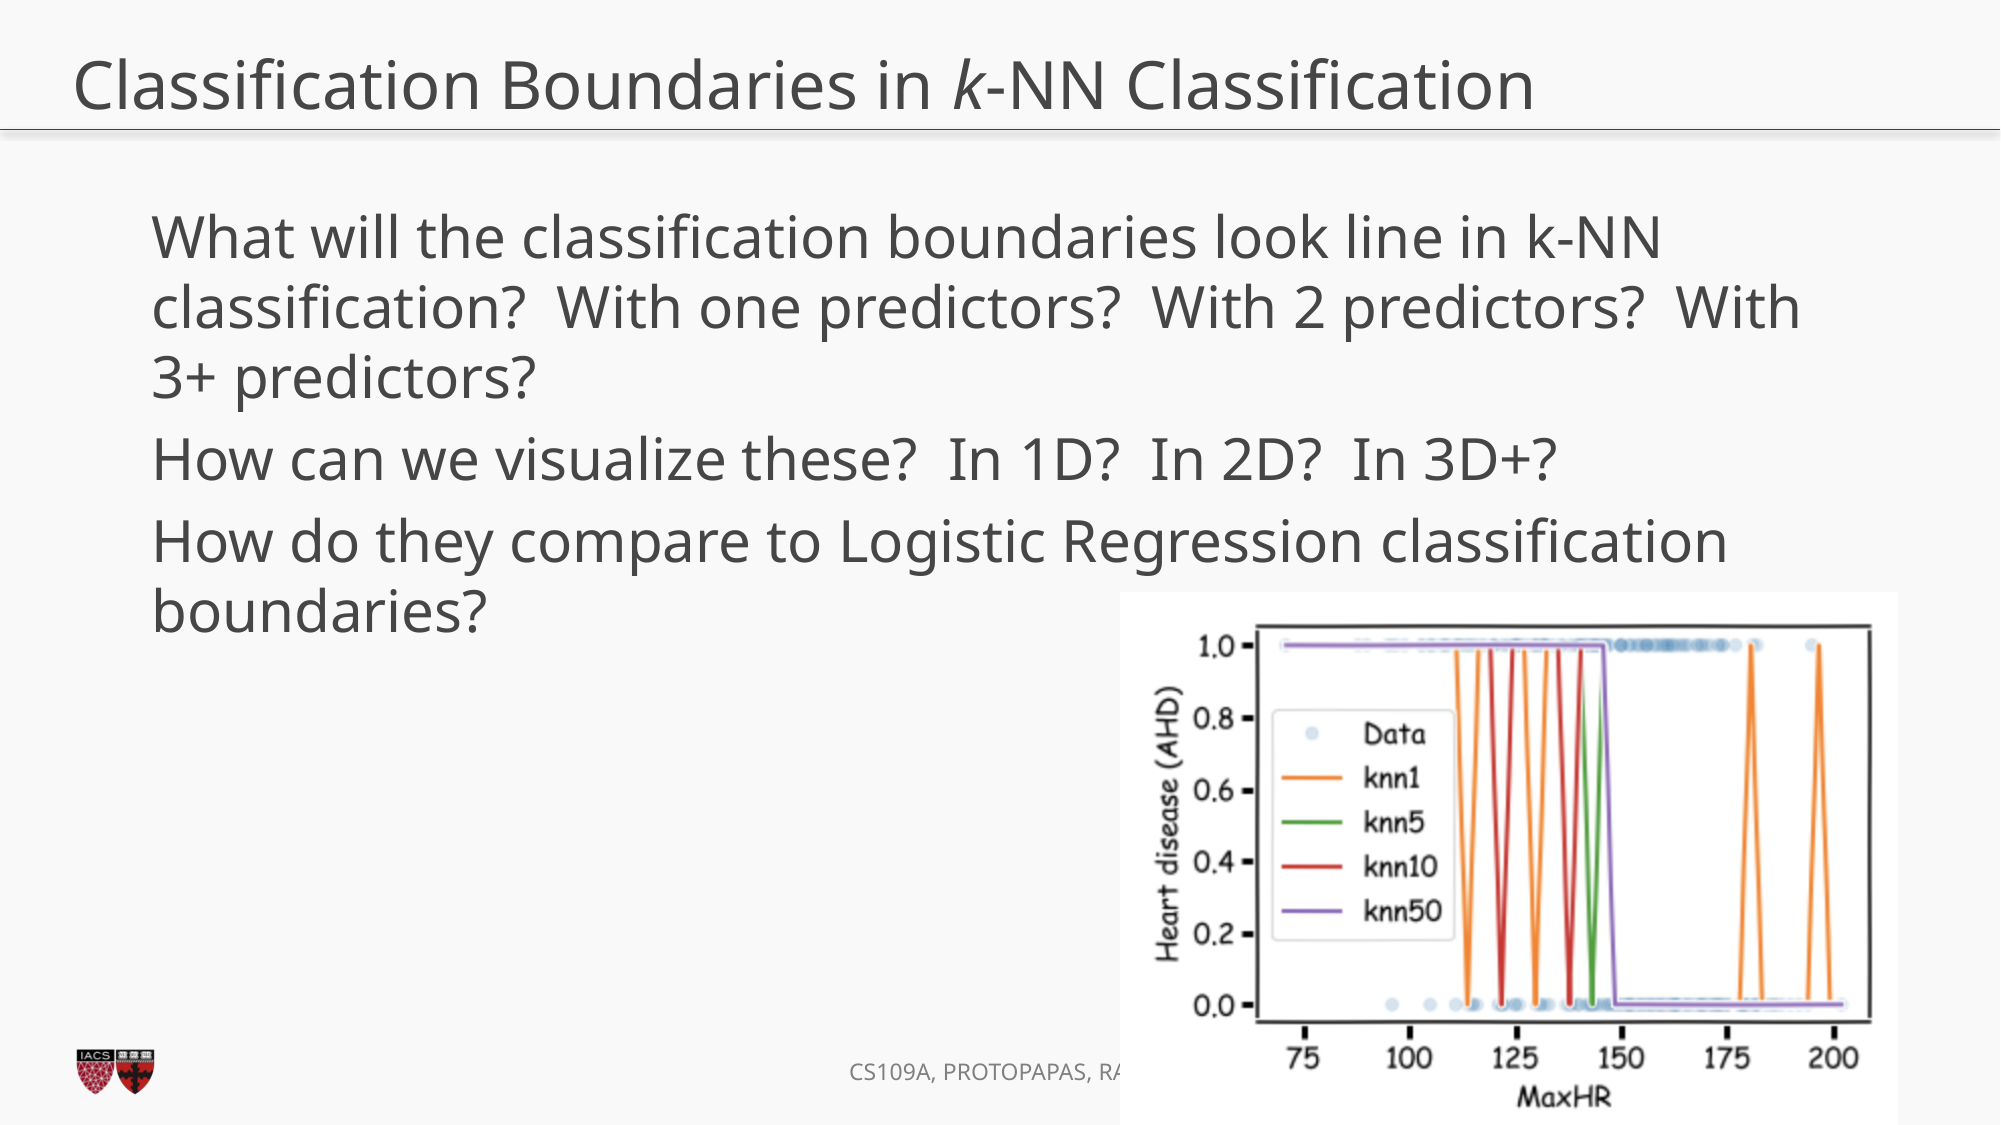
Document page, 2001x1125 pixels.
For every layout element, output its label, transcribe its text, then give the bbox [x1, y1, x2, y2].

list What will the classification boundaries look line in k-NN classification? With one predictors? With 2 predictors? With 3+ predictors? How can we visualize these? In 1D? In 2D? In 3D+? How do they compare to Logistic Regression classification boundaries? [136, 193, 1831, 1075]
title Classification Boundaries in k-NN Classification [57, 35, 1943, 162]
picture [75, 1049, 155, 1095]
picture [1120, 592, 1898, 1125]
